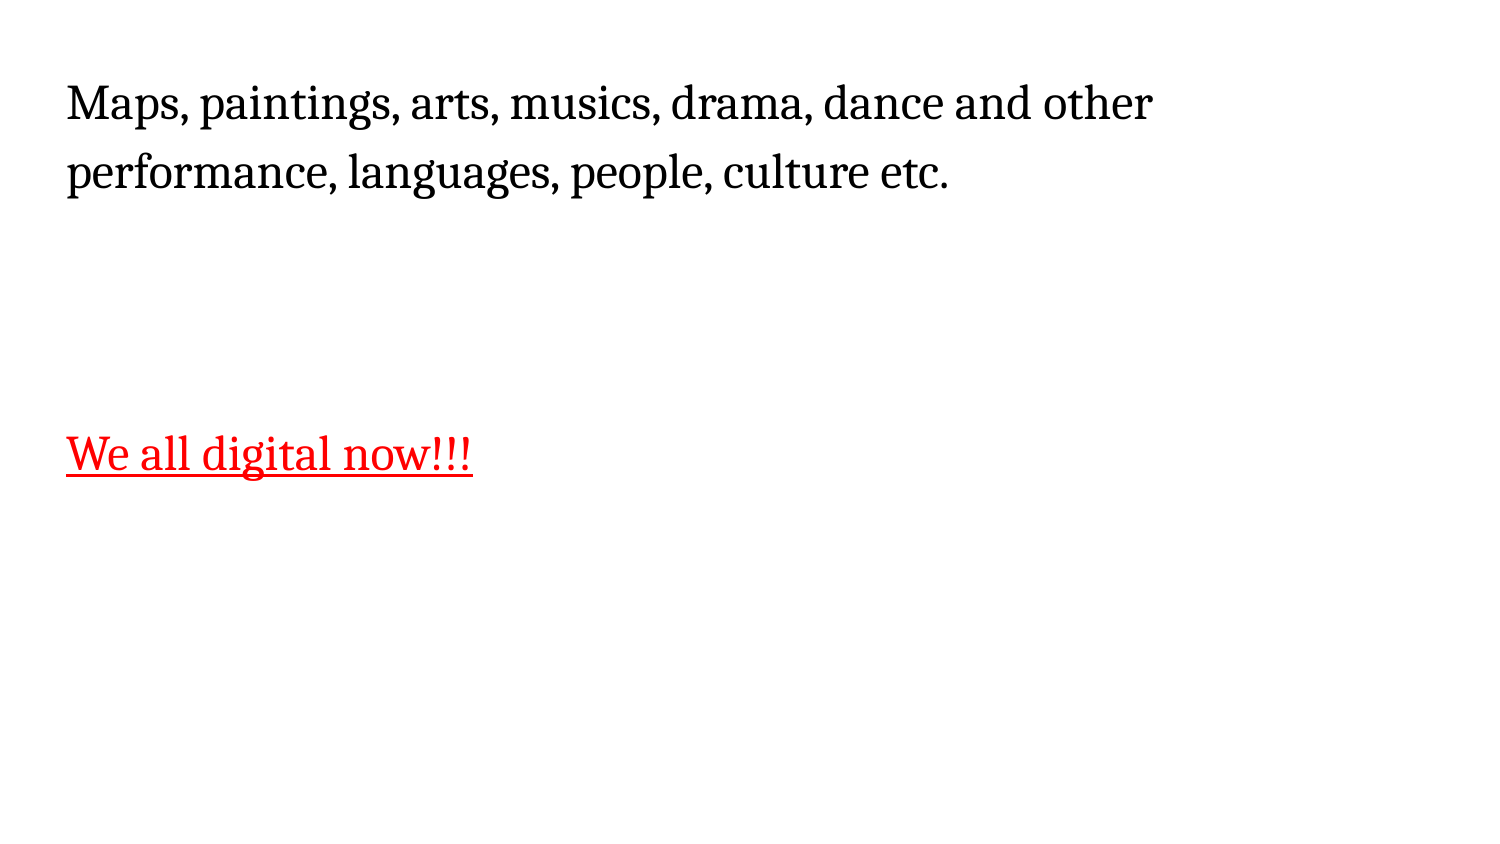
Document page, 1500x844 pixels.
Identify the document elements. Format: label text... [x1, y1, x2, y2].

list Maps, paintings, arts, musics, drama, dance and other performance, languages, people, culture etc. We all digital now!!! [51, 45, 1449, 819]
